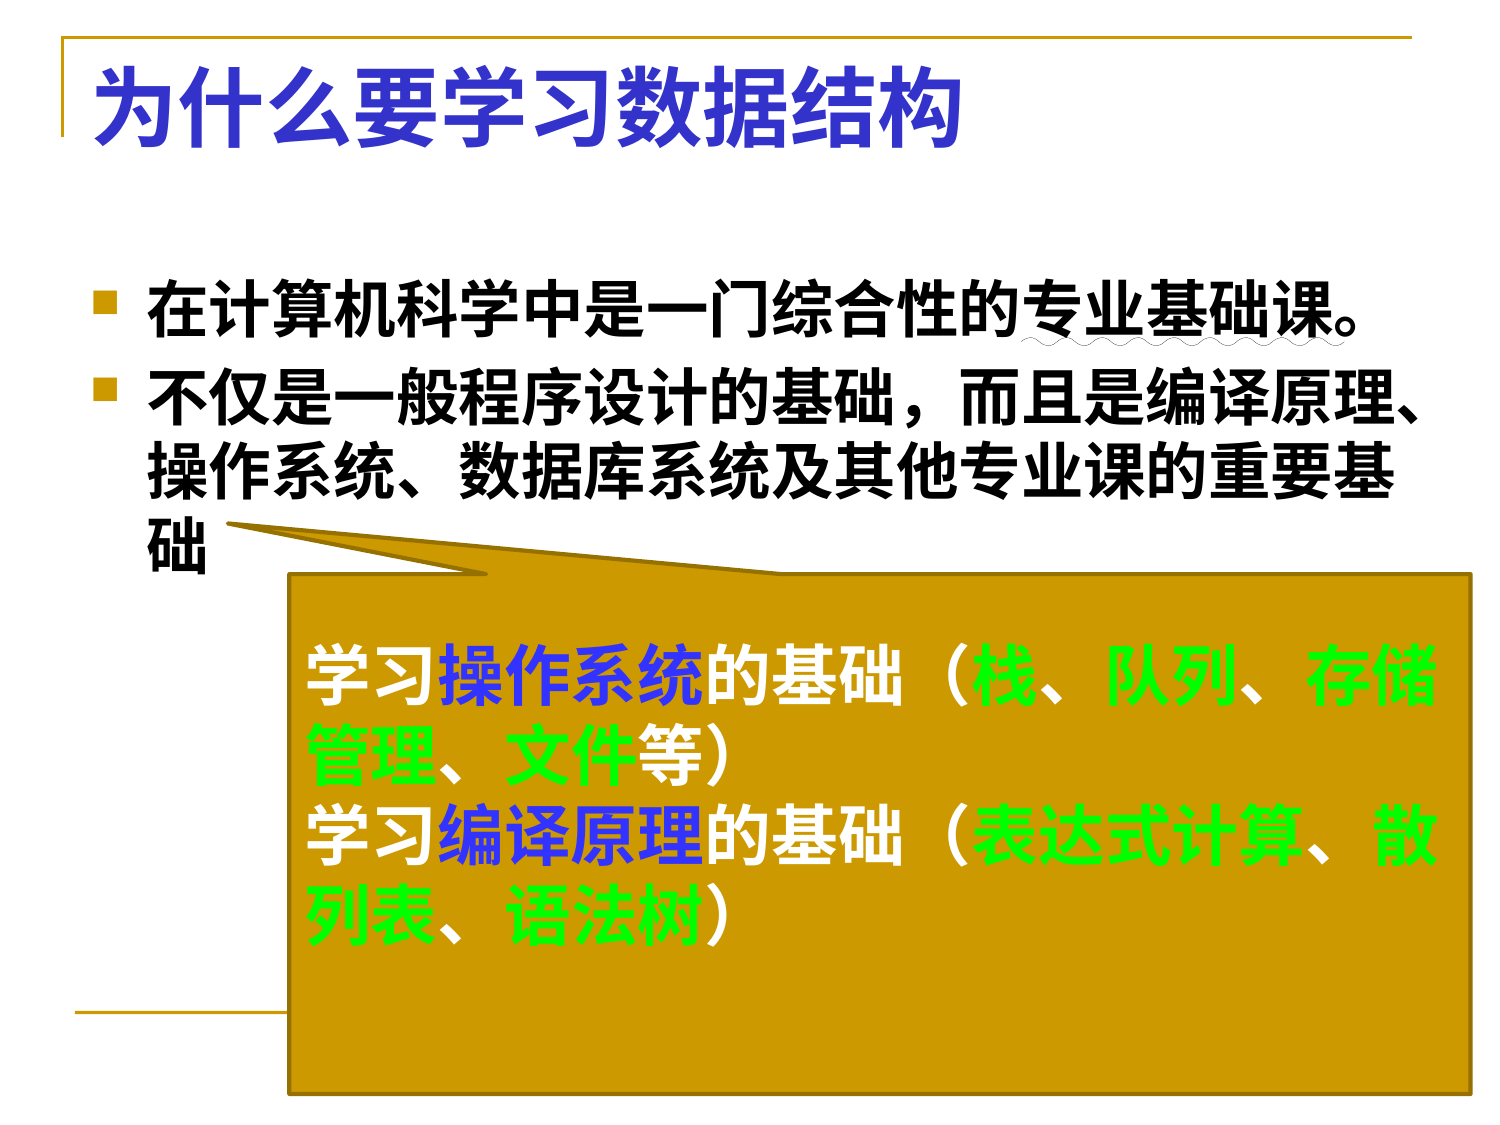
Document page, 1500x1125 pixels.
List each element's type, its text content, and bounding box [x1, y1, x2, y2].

list 在计算机科学中是一门综合性的专业基础课。 不仅是一般程序设计的基础，而且是编译原理、操作系统、数据库系统及其他专业课的重要基础 [75, 262, 1425, 1006]
text_box 学习操作系统的基础（栈、队列、存储管理、文件等） 学习编译原理的基础（表达式计算、散列表、语法树） [225, 521, 1473, 1097]
title 为什么要学习数据结构 [75, 45, 1425, 233]
